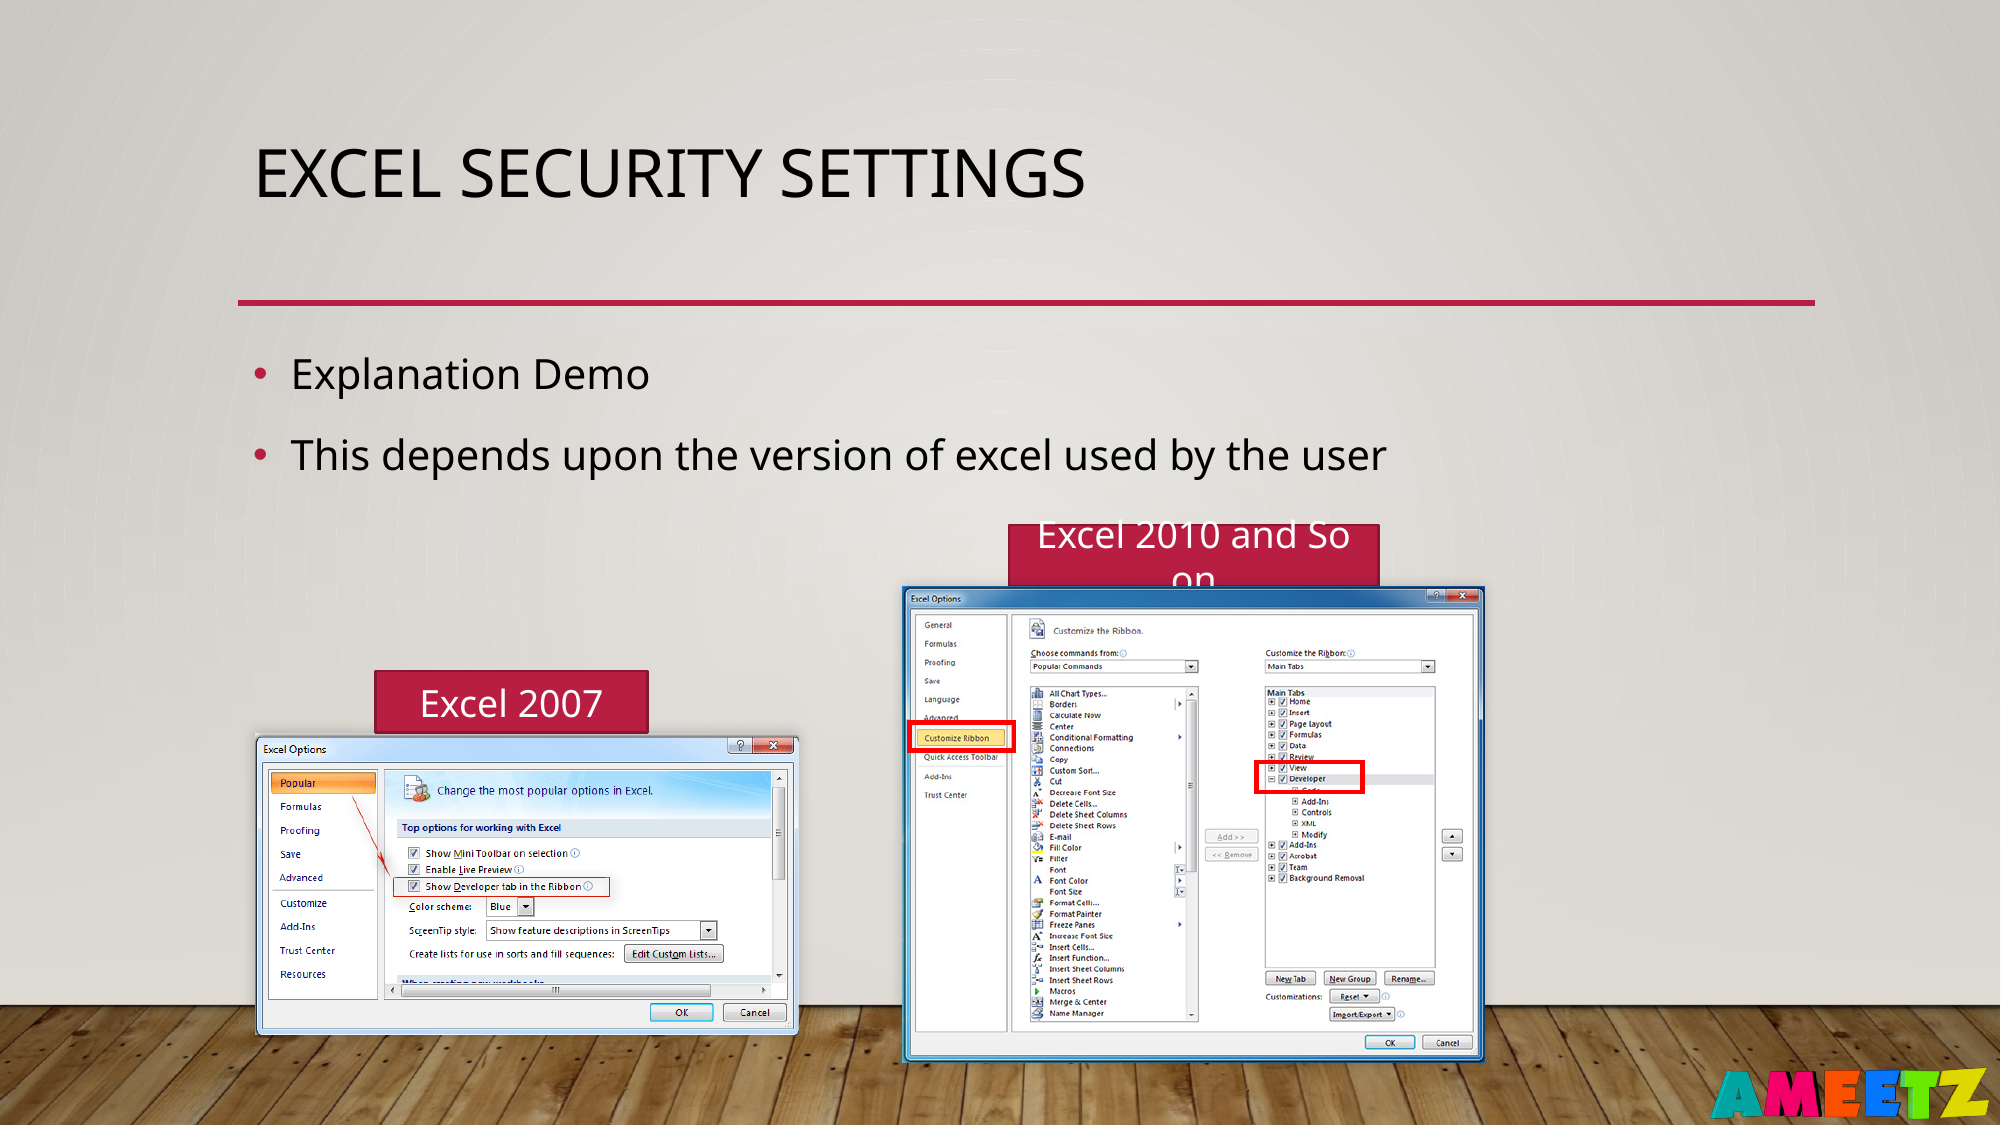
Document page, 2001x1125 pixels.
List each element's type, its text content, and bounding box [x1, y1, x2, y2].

title Excel Security Settings [238, 131, 1814, 305]
text_box Excel 2010 and So on [1008, 524, 1380, 579]
picture [0, 586, 2001, 1125]
text_box Excel 2007 [374, 670, 649, 732]
list Explanation Demo This depends upon the version of excel used by the user [238, 330, 1814, 897]
